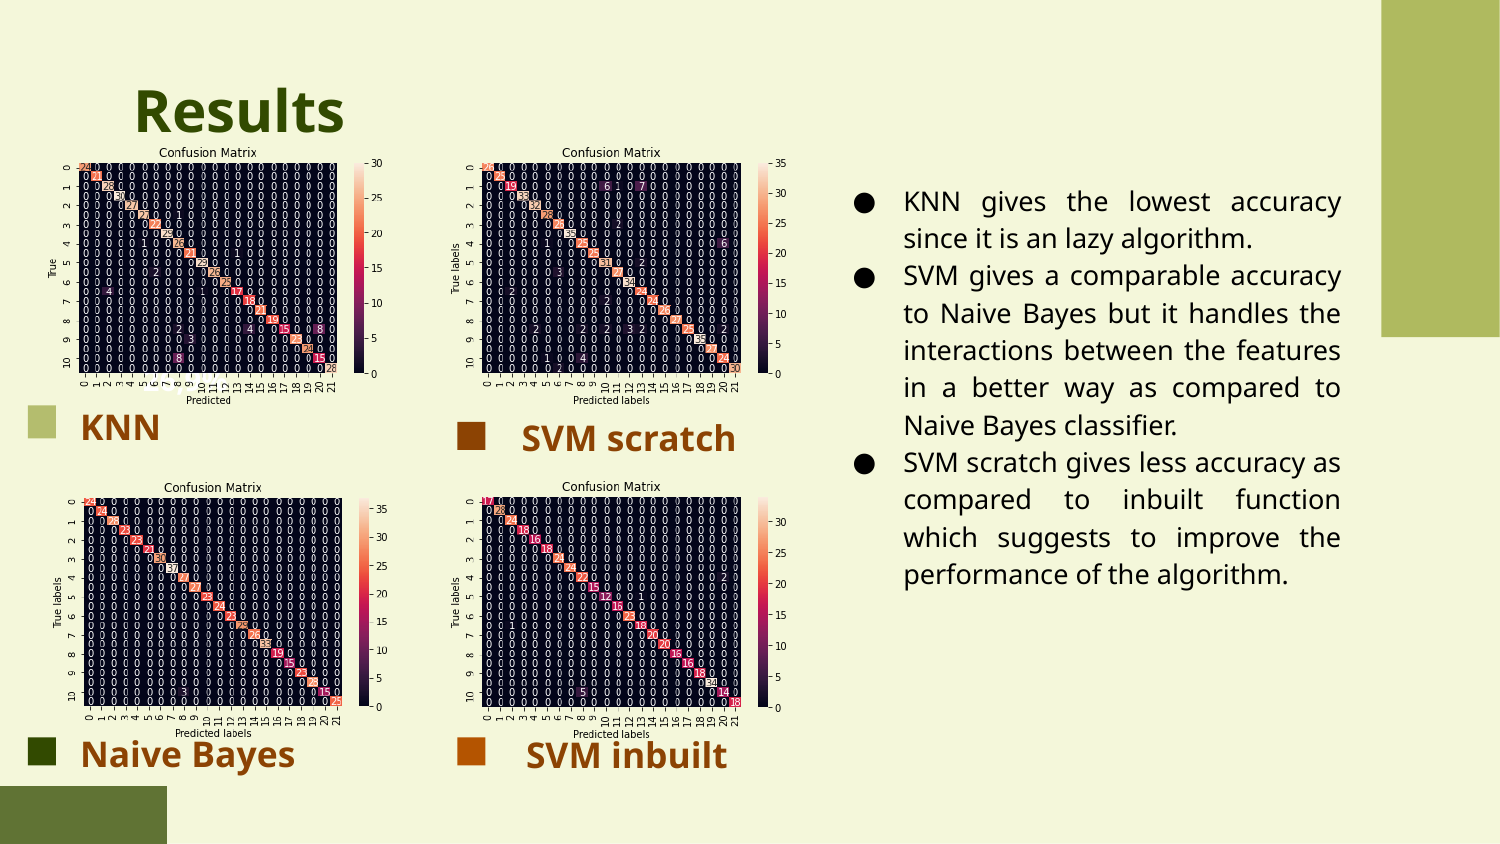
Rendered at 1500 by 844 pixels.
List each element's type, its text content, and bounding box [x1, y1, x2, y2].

text_box [27, 737, 56, 766]
text_box [457, 754, 486, 766]
title SVM scratch [506, 419, 793, 471]
title SVM inbuilt [511, 754, 788, 788]
title Naive Bayes [65, 753, 342, 787]
picture [444, 474, 793, 746]
list KNN gives the lowest accuracy since it is an lazy algorithm. SVM gives a comparable accuracy to Naive Bayes but it handles the interactions between the features in a better way as compared to Naive Bayes classifier. SVM scratch gives less accuracy as compared to inbuilt function which suggests to improve the performance of the algorithm. [813, 164, 1357, 774]
picture [444, 140, 793, 412]
text_box [27, 405, 56, 439]
title KNN [65, 421, 342, 464]
picture [47, 475, 394, 745]
picture [42, 140, 390, 412]
title Results [118, 59, 1382, 154]
text_box [457, 421, 486, 450]
